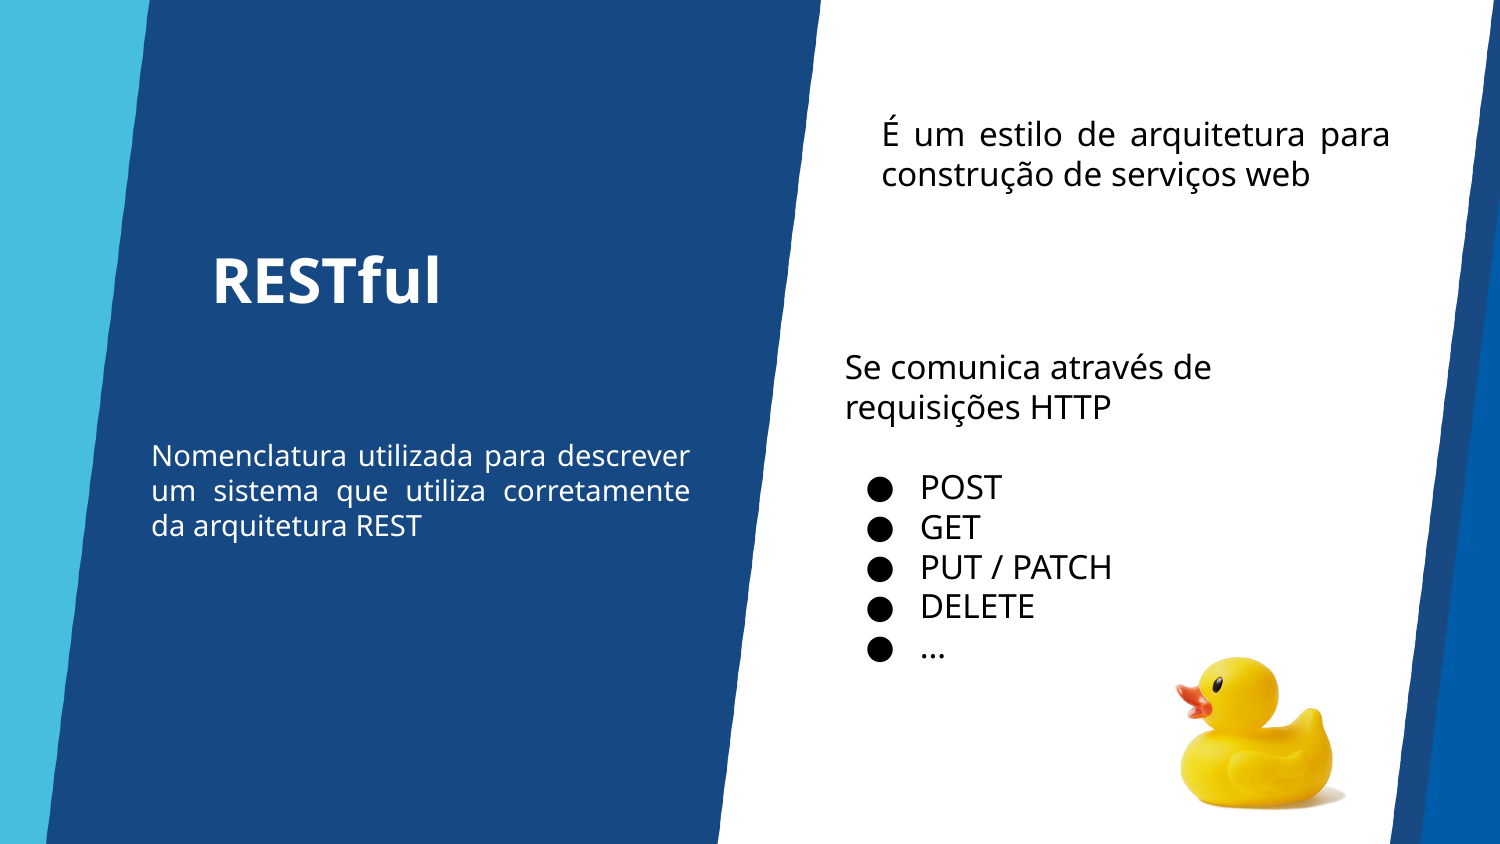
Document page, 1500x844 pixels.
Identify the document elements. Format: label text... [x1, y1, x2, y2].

picture [0, 0, 1500, 844]
subtitle Nomenclatura utilizada para descrever um sistema que utiliza corretamente da arquitetura REST [136, 421, 706, 716]
title RESTful [195, 118, 729, 332]
subtitle É um estilo de arquitetura para construção de serviços web [866, 98, 1407, 243]
subtitle Se comunica através de requisições HTTP POST GET PUT / PATCH DELETE … [829, 331, 1362, 747]
